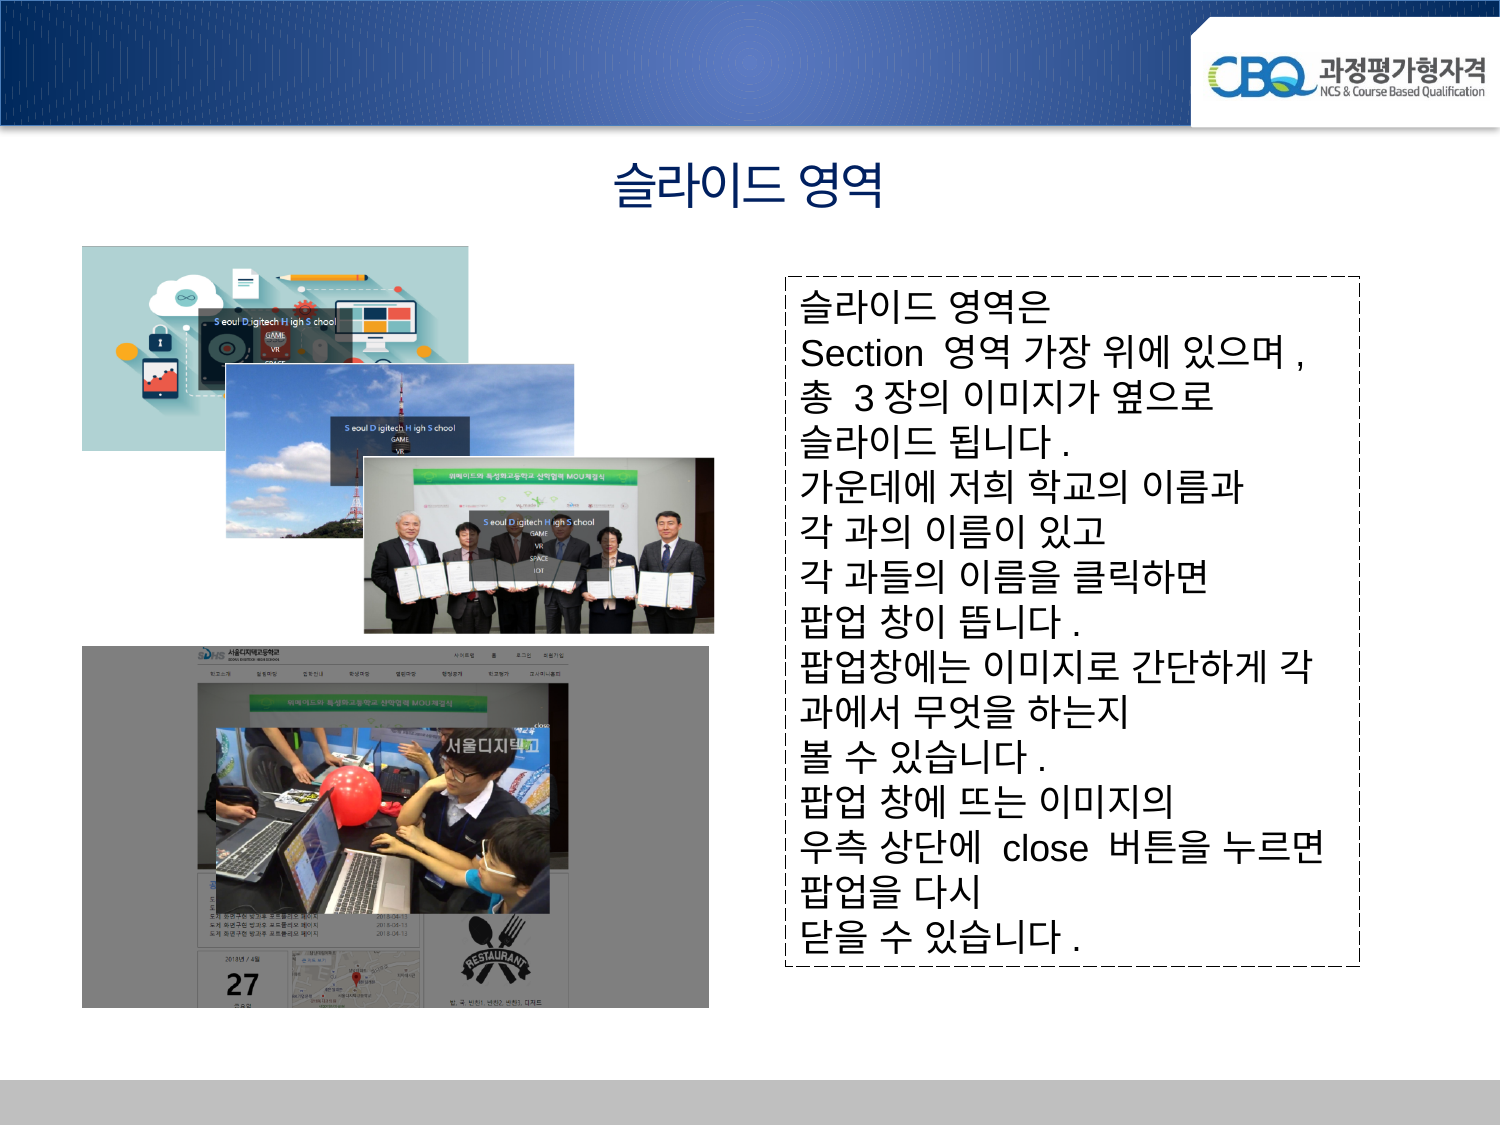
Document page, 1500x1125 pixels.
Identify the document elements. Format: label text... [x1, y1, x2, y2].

text_box 슬라이드 영역은 Section 영역 가장 위에 있으며, 총 3장의 이미지가 옆으로 슬라이드 됩니다. 가운데에 저희 학교의 이름과 각 과의 이름이 있고 각 과들의 이름을 클릭하면 팝업 창이 뜹니다. 팝업창에는 이미지로 간단하게 각 과에서 무엇을 하는지 볼 수 있습니다. 팝업 창에 뜨는 이미지의 우측 상단에 close 버튼을 누르면 팝업을 다시 닫을 수 있습니다. [785, 276, 1360, 967]
picture [81, 646, 709, 1008]
picture [81, 245, 716, 634]
text_box [0, 1080, 1500, 1125]
text_box 슬라이드 영역 [597, 146, 950, 222]
text_box [1190, 16, 1500, 128]
picture [1203, 52, 1490, 101]
text_box [0, 0, 1500, 126]
